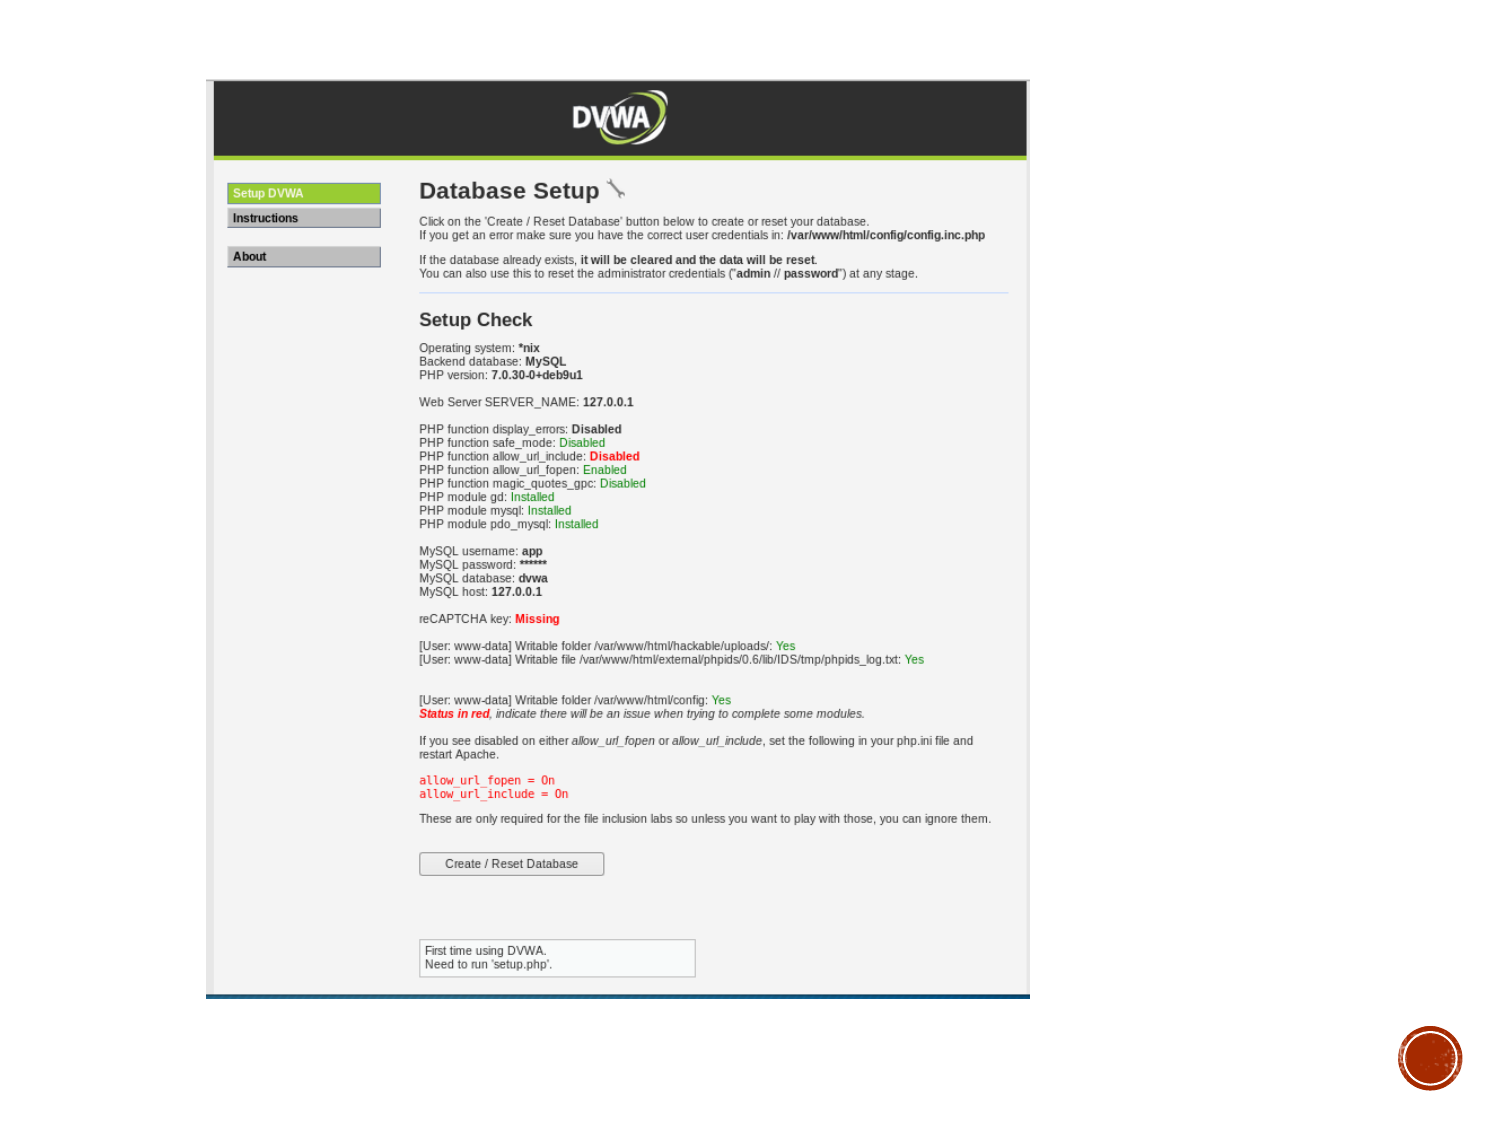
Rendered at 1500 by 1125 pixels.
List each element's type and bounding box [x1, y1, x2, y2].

list [210, 82, 1028, 996]
